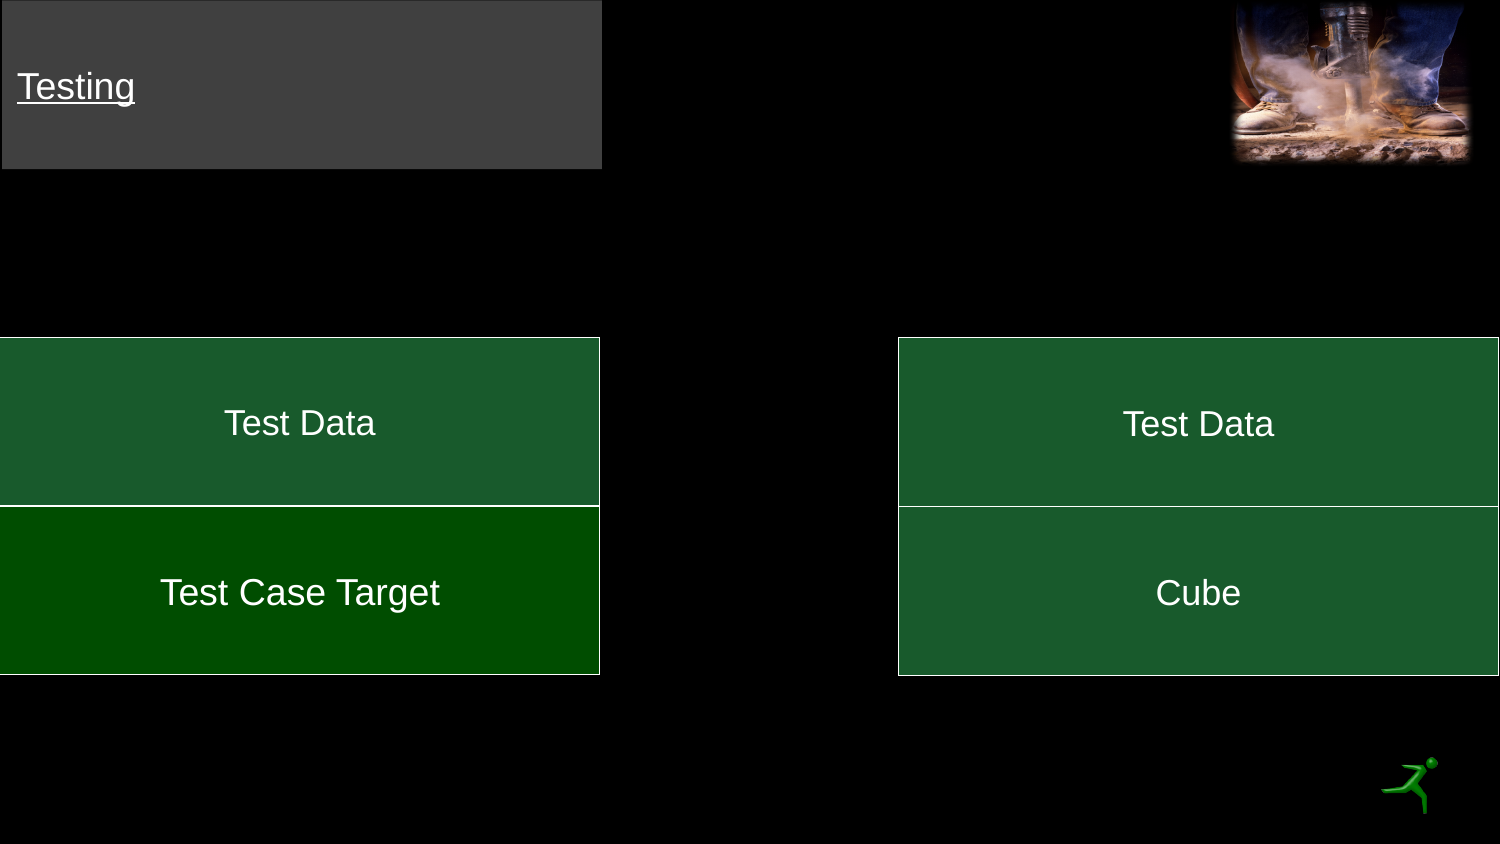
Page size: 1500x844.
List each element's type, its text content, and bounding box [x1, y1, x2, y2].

text_box Cube [898, 507, 1499, 676]
text_box Test Data [898, 337, 1499, 507]
text_box Testing [2, 0, 602, 170]
picture [1366, 742, 1452, 829]
text_box Test Case Target [0, 506, 600, 675]
text_box Test Data [0, 337, 600, 506]
picture [1228, 0, 1475, 169]
